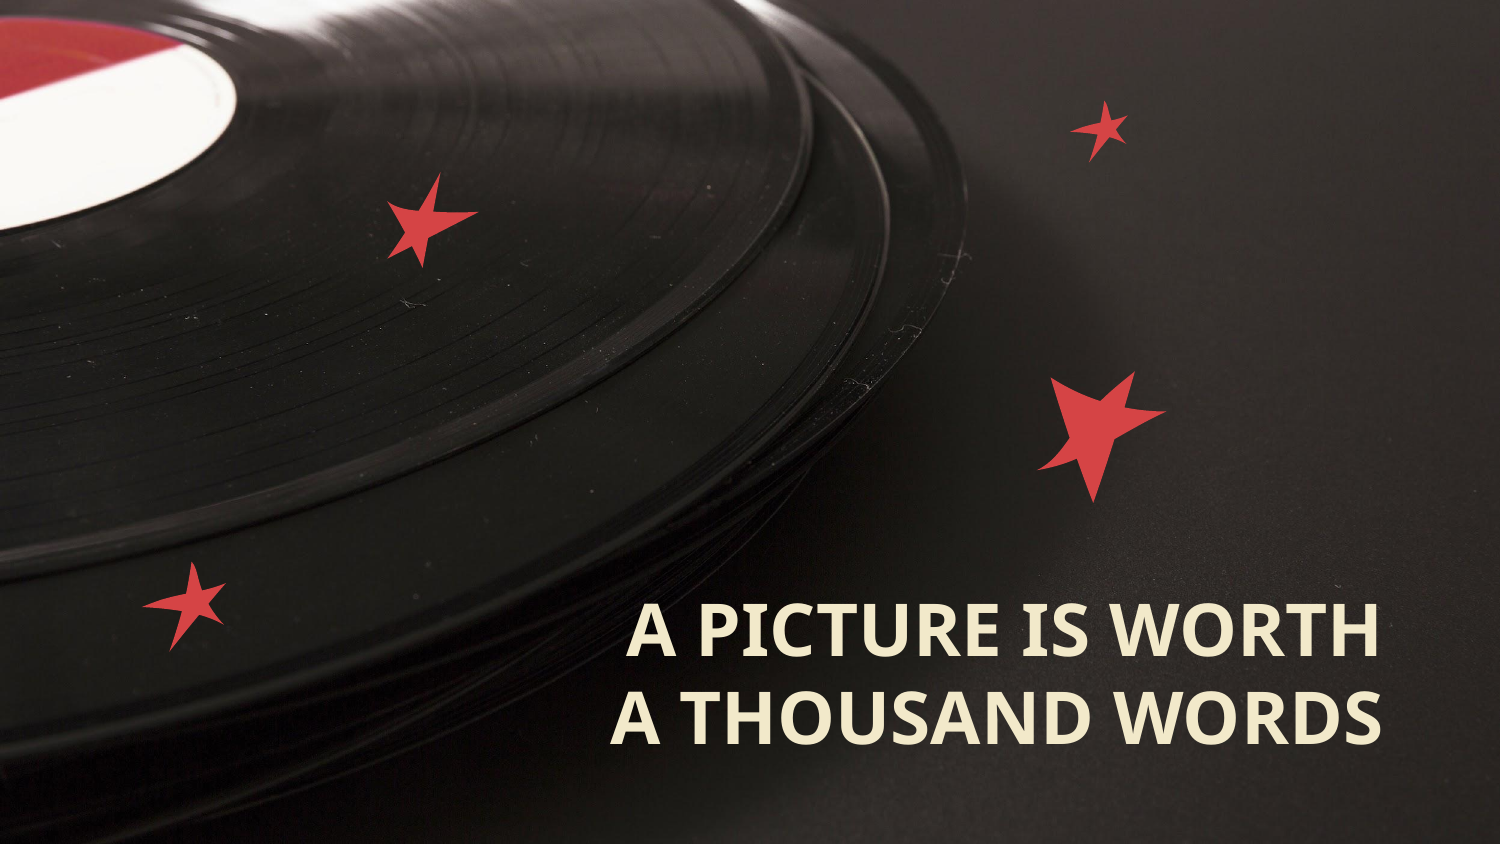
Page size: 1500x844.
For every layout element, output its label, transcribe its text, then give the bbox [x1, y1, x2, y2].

list A PICTURE IS WORTH A THOUSAND WORDS [559, 592, 1399, 750]
picture [0, 0, 1500, 844]
